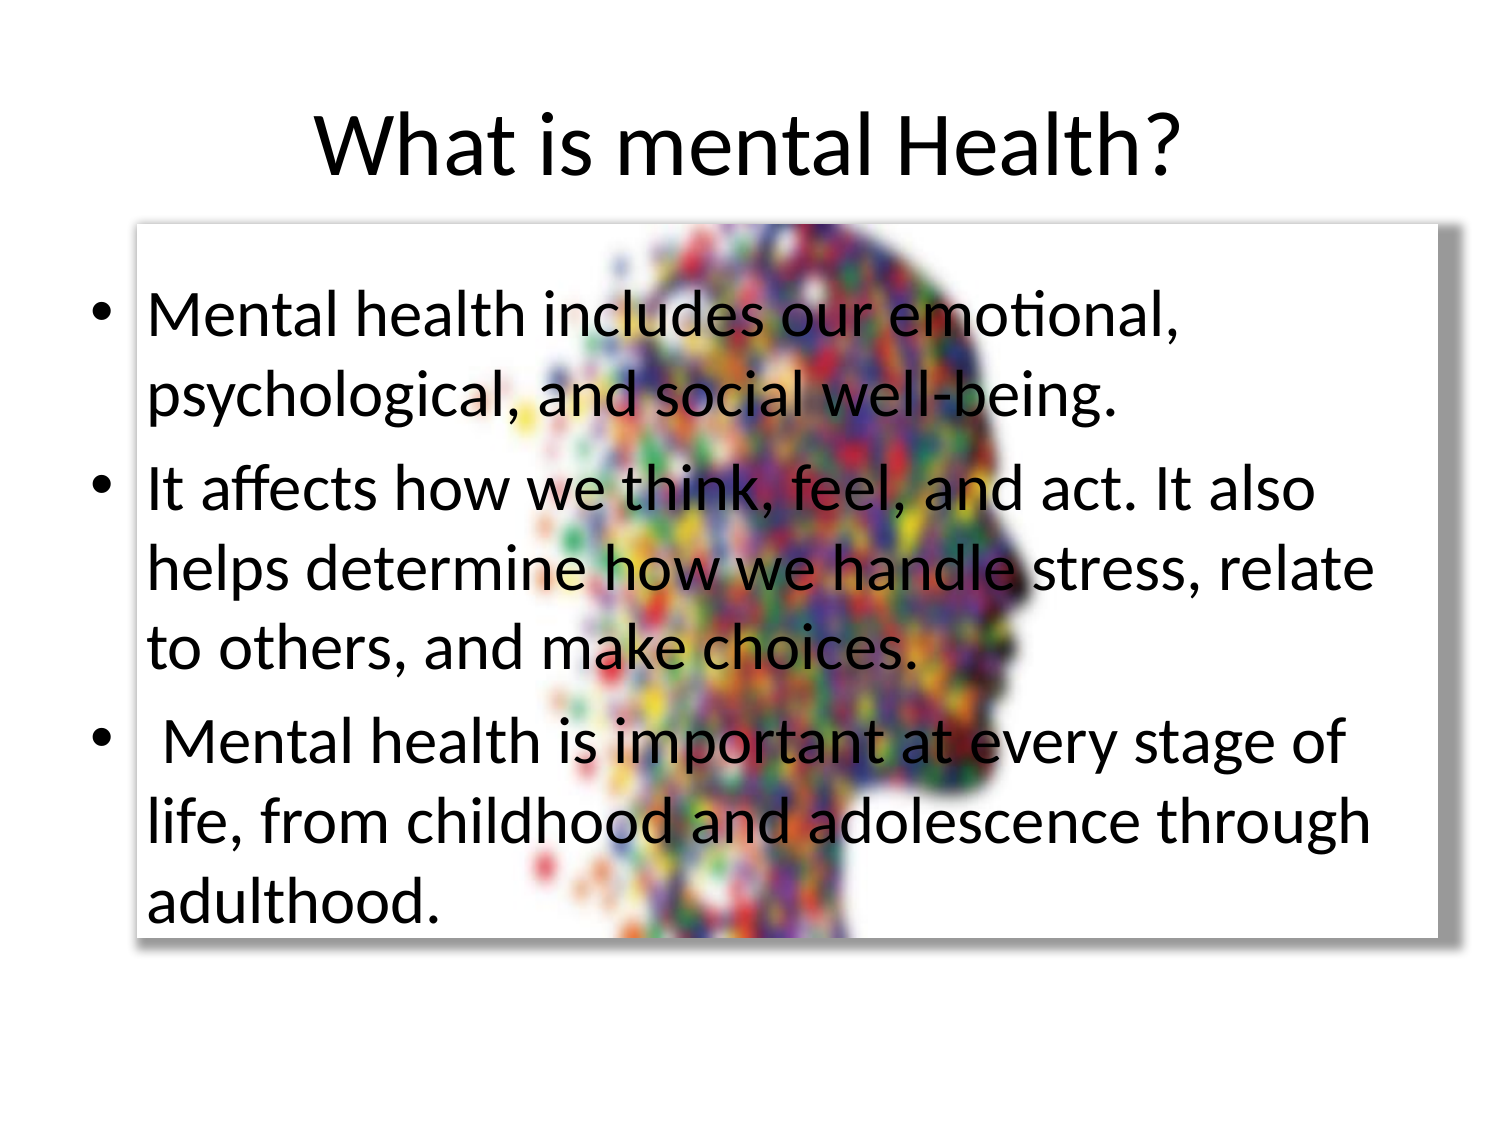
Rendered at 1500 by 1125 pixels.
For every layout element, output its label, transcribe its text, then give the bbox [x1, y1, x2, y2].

list Mental health includes our emotional, psychological, and social well-being. It affects how we think, feel, and act. It also helps determine how we handle stress, relate to others, and make choices. Mental health is important at every stage of life, from childhood and adolescence through adulthood. [75, 262, 1425, 1005]
title What is mental Health? [75, 45, 1425, 233]
picture [137, 224, 1438, 938]
